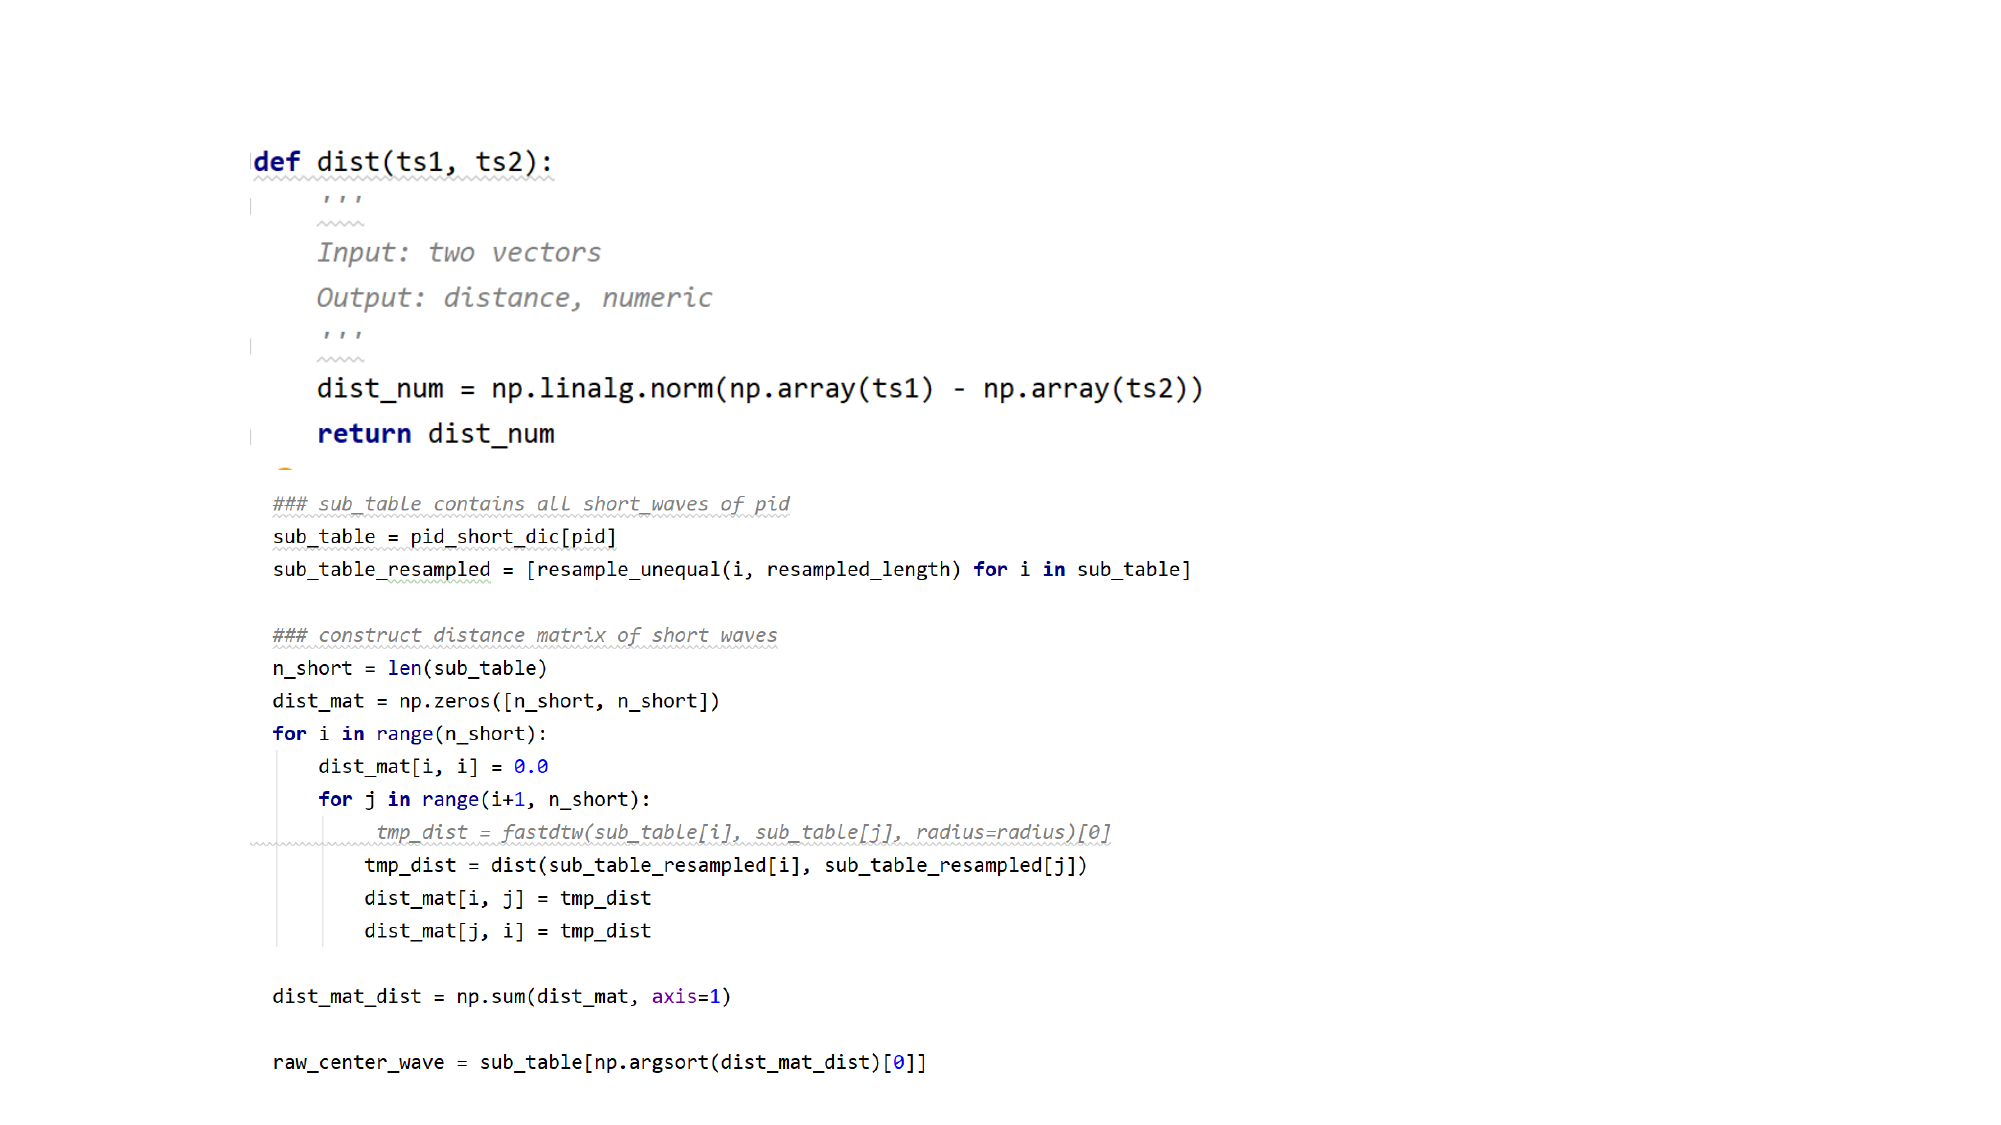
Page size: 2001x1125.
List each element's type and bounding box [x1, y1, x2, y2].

picture [250, 102, 1297, 470]
picture [250, 492, 1207, 1084]
